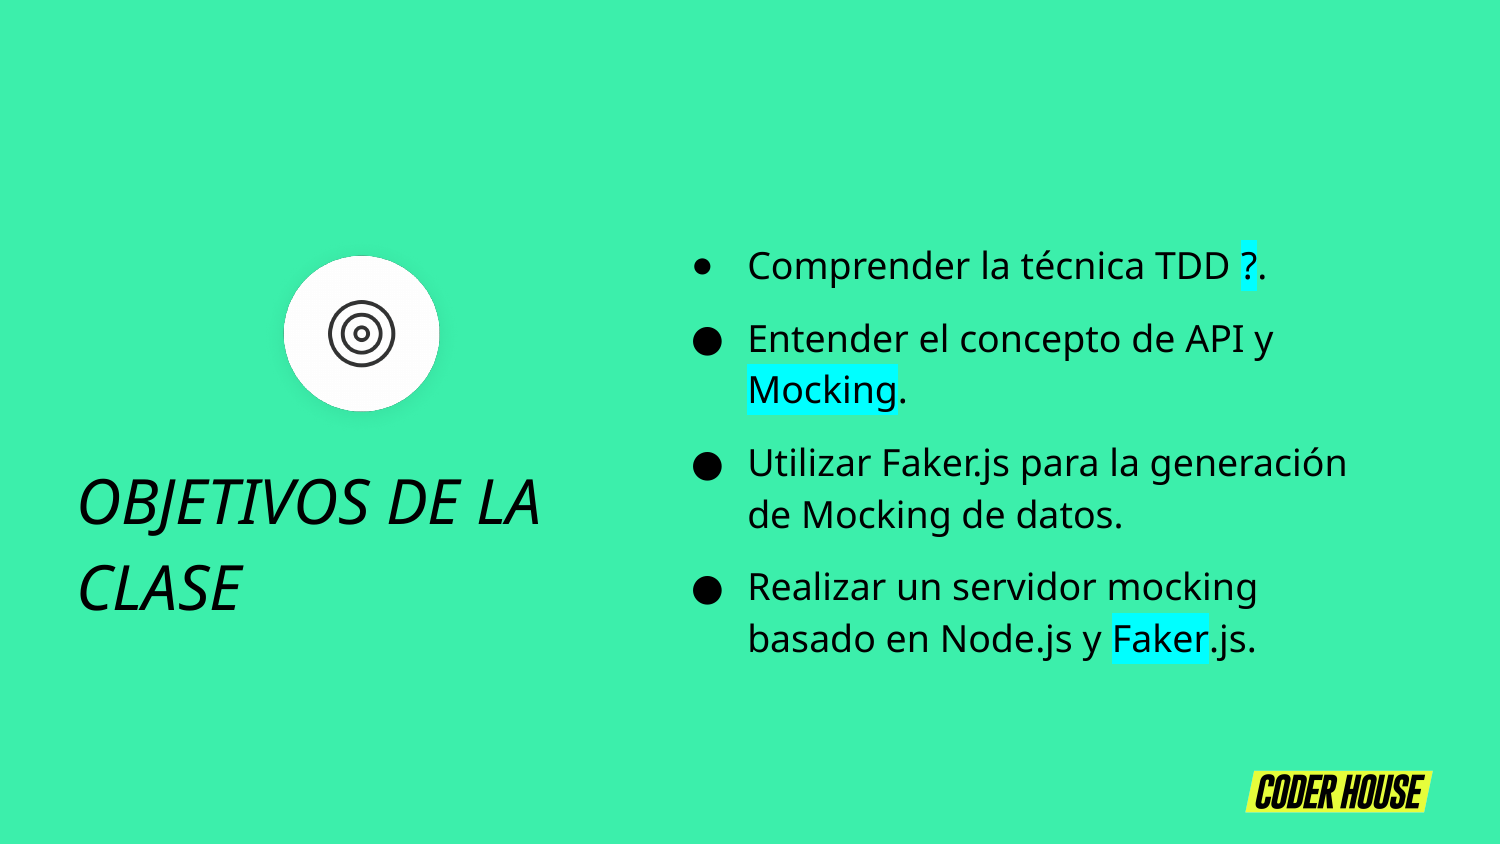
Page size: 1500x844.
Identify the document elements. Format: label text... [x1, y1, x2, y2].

text_box OBJETIVOS DE LA CLASE [61, 435, 658, 598]
picture [1241, 764, 1437, 819]
text_box Comprender la técnica TDD ?. Entender el concepto de API y Mocking. Utilizar Faker.js para la generación de Mocking de datos. Realizar un servidor mocking basado en Node.js y Faker.js. [657, 193, 1409, 702]
picture [264, 235, 460, 431]
